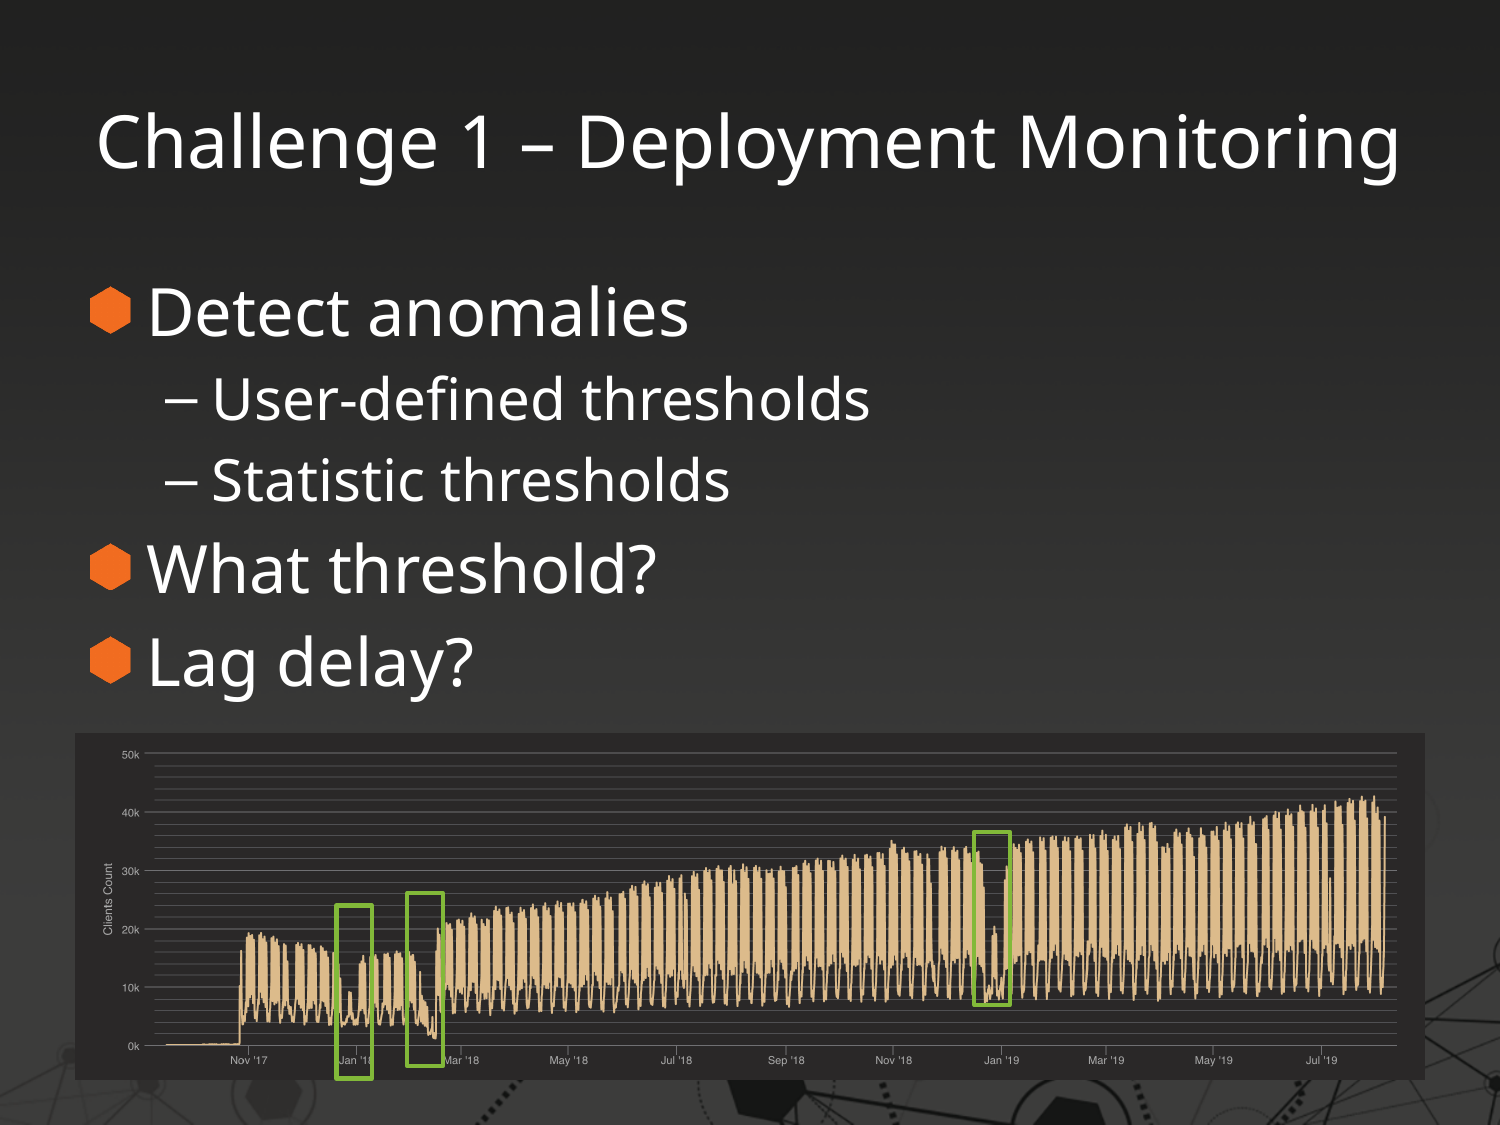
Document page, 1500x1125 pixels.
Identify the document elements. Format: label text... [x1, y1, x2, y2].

picture [0, 0, 1500, 1125]
title Challenge 1 – Deployment Monitoring [75, 45, 1425, 233]
list Detect anomalies User-defined thresholds Statistic thresholds What threshold? Lag delay? [75, 262, 1425, 733]
